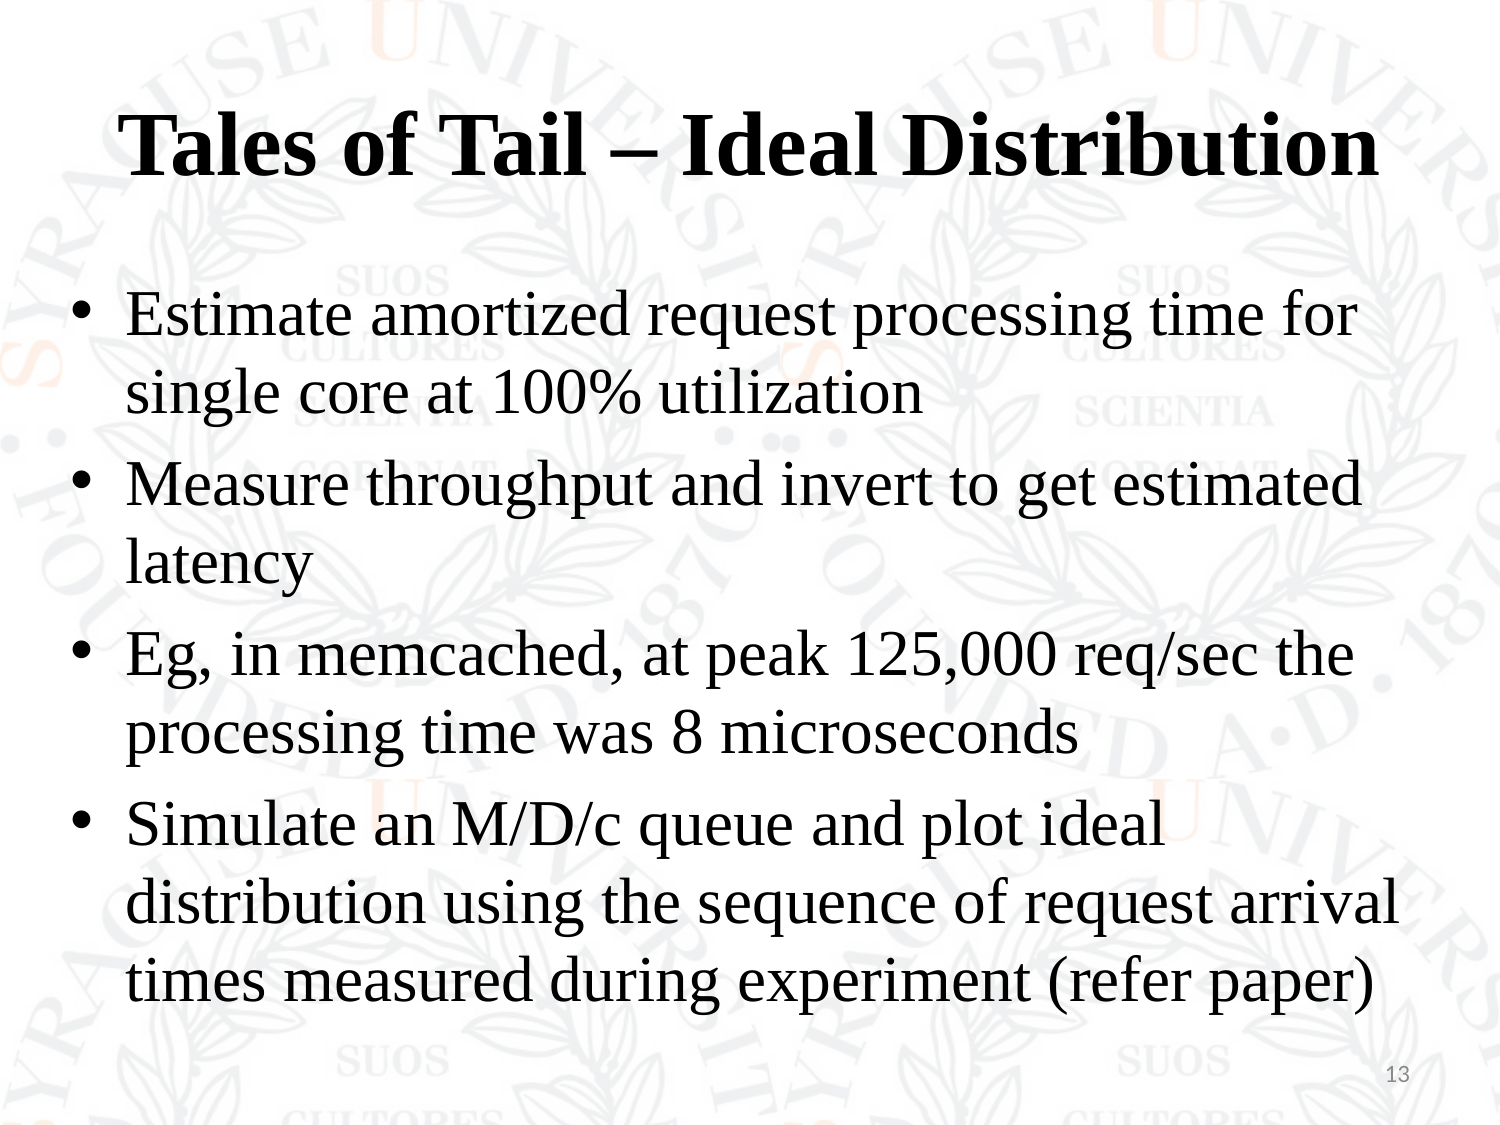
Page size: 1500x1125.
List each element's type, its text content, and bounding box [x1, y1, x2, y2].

slide_number 13 [1074, 1042, 1425, 1103]
list Estimate amortized request processing time for single core at 100% utilization Measure throughput and invert to get estimated latency Eg, in memcached, at peak 125,000 req/sec the processing time was 8 microseconds Simulate an M/D/c queue and plot ideal distribution using the sequence of request arrival times measured during experiment (refer paper) [55, 262, 1459, 1029]
title Tales of Tail – Ideal Distribution [75, 45, 1425, 233]
